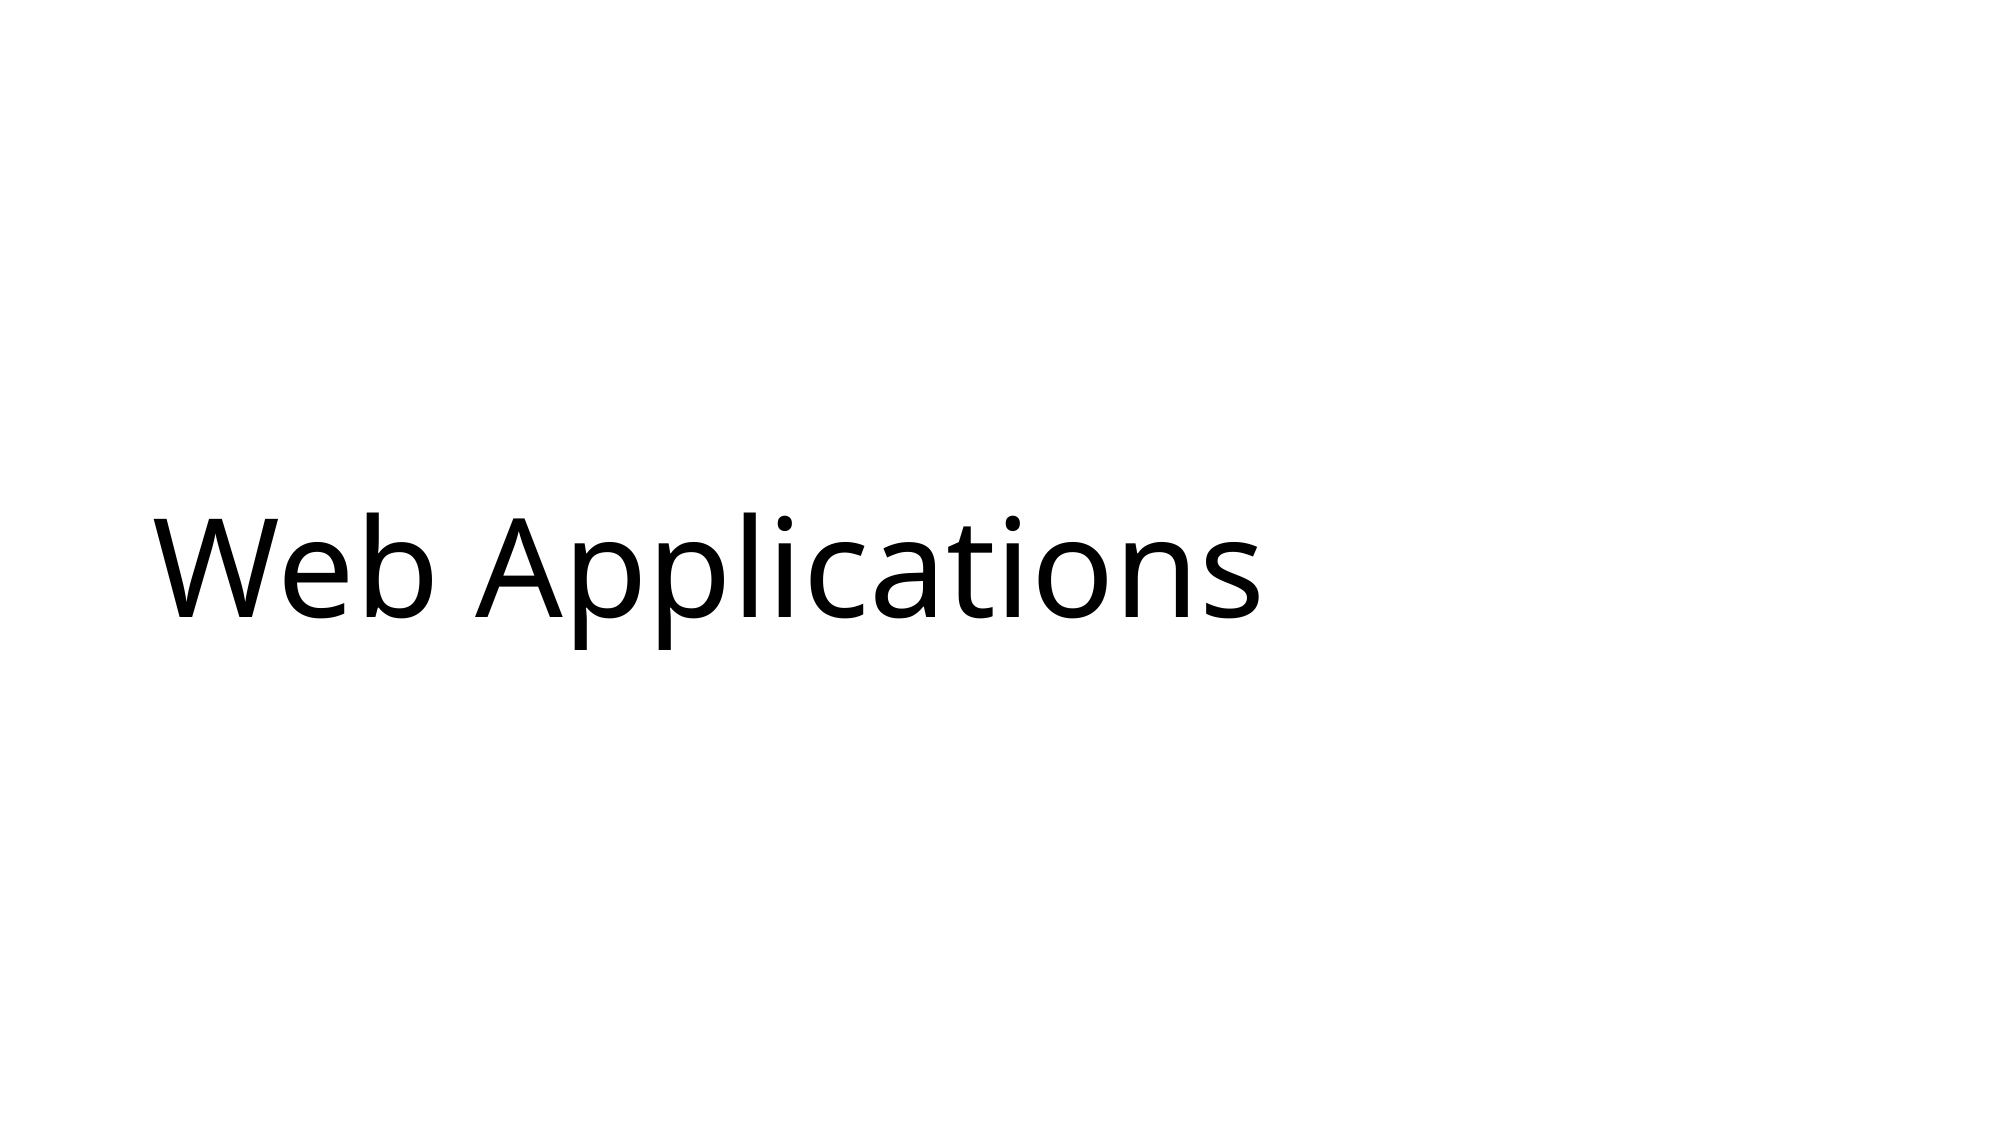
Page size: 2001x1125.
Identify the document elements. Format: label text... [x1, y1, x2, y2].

title Web Applications [137, 464, 1863, 682]
